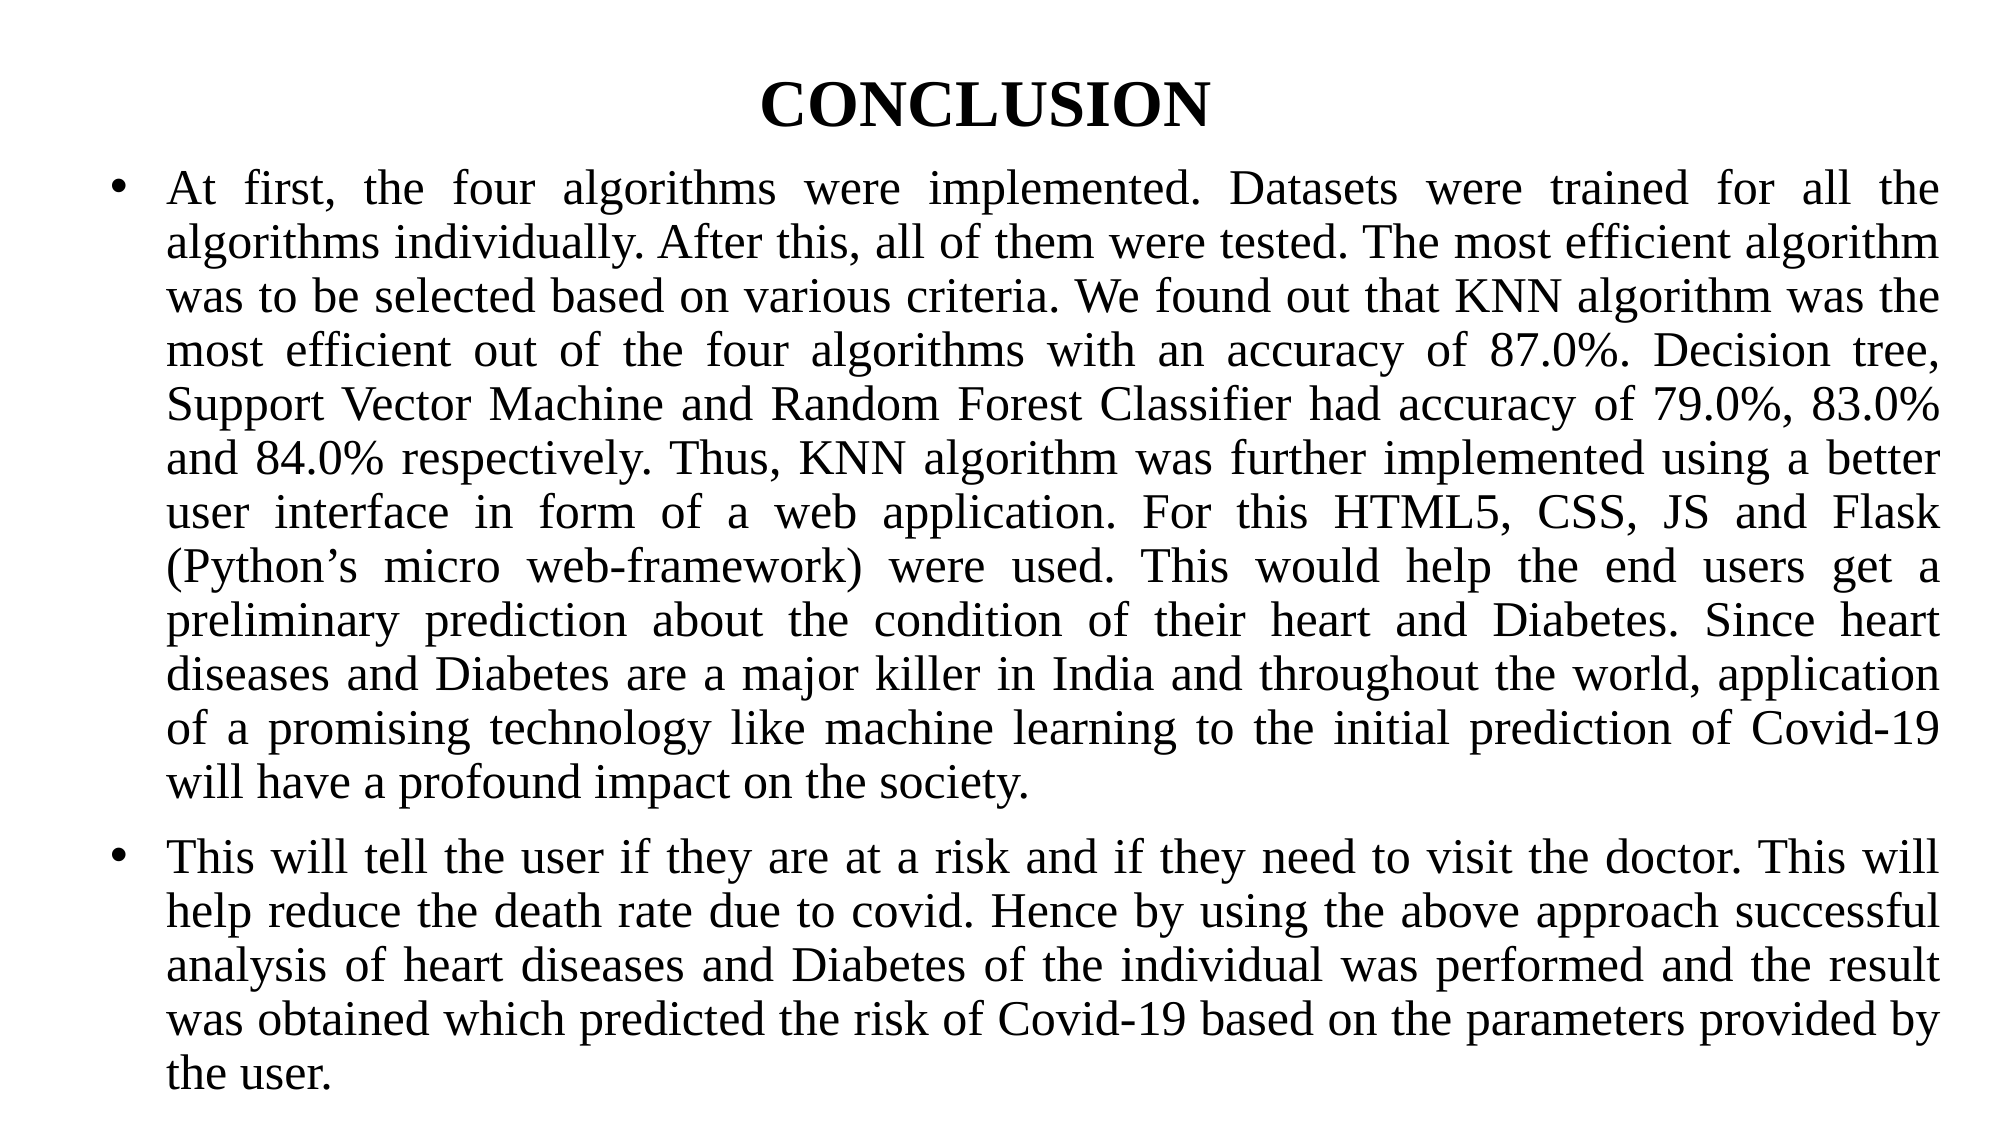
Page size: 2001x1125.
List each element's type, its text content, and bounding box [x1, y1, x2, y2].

list CONCLUSION At first, the four algorithms were implemented. Datasets were trained for all the algorithms individually. After this, all of them were tested. The most efficient algorithm was to be selected based on various criteria. We found out that KNN algorithm was the most efficient out of the four algorithms with an accuracy of 87.0%. Decision tree, Support Vector Machine and Random Forest Classifier had accuracy of 79.0%, 83.0% and 84.0% respectively. Thus, KNN algorithm was further implemented using a better user interface in form of a web application. For this HTML5, CSS, JS and Flask (Python’s micro web-framework) were used. This would help the end users get a preliminary prediction about the condition of their heart and Diabetes. Since heart diseases and Diabetes are a major killer in India and throughout the world, application of a promising technology like machine learning to the initial prediction of Covid-19 will have a profound impact on the society. This will tell the user if they are at a risk and if they need to visit the doctor. This will help reduce the death rate due to covid. Hence by using the above approach successful analysis of heart diseases and Diabetes of the individual was performed and the result was obtained which predicted the risk of Covid-19 based on the parameters provided by the user. [76, 61, 1957, 1095]
